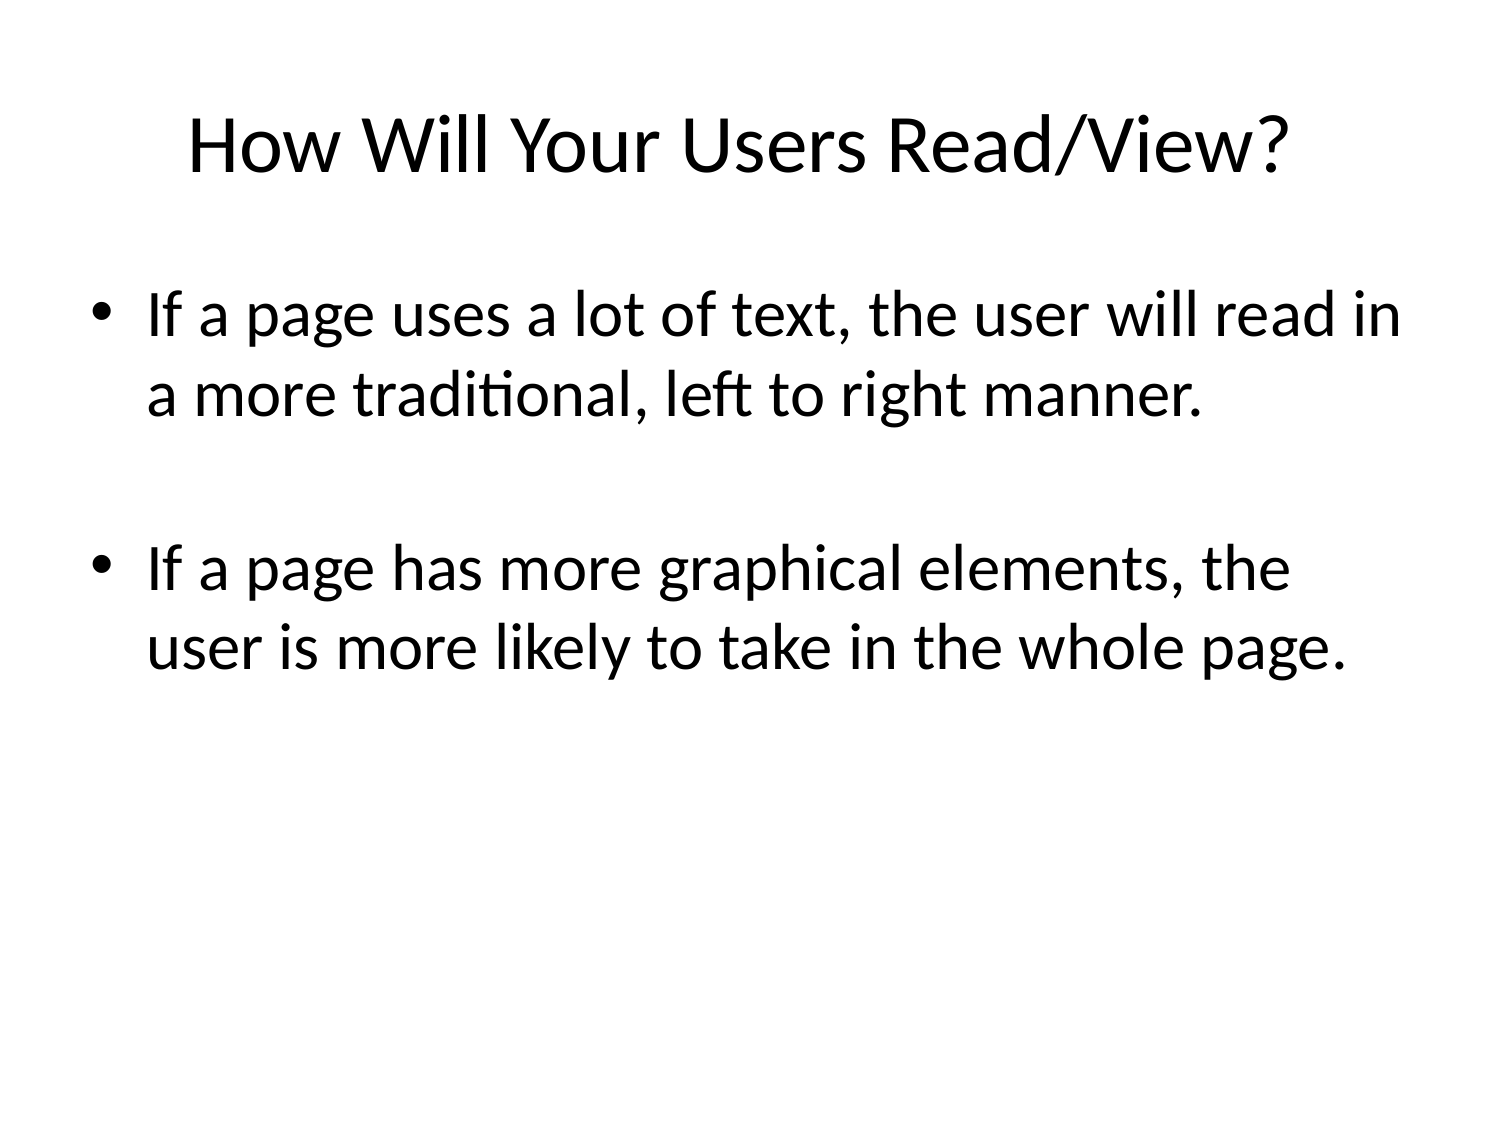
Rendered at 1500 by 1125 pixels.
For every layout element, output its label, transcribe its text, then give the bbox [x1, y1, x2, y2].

title How Will Your Users Read/View? [74, 44, 1426, 233]
list If a page uses a lot of text, the user will read in a more traditional, left to right manner. If a page has more graphical elements, the user is more likely to take in the whole page. [74, 262, 1426, 1006]
